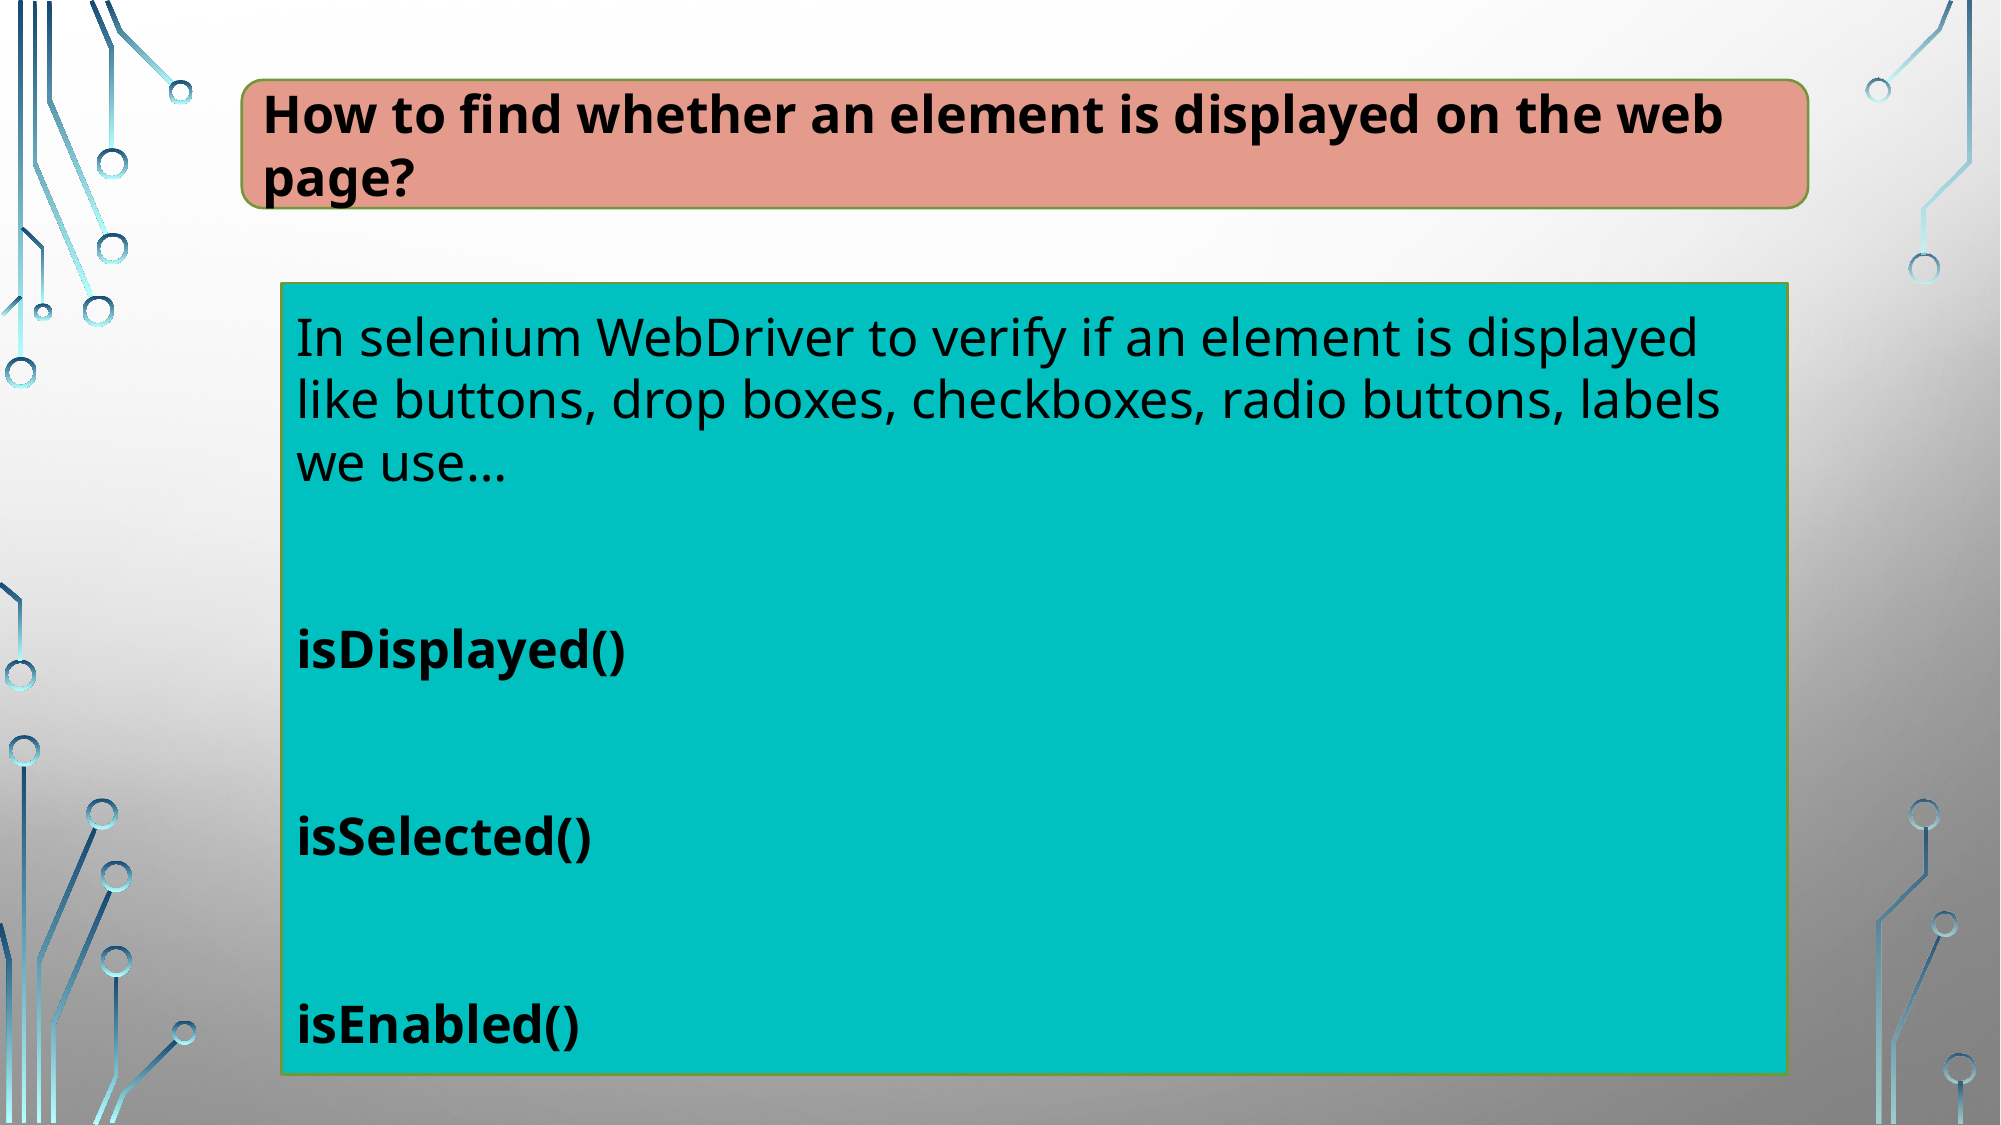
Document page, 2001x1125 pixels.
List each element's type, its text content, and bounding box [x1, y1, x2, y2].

text_box In selenium WebDriver to verify if an element is displayed like buttons, drop boxes, checkboxes, radio buttons, labels we use… isDisplayed() isSelected() isEnabled() [280, 282, 1789, 1076]
text_box How to find whether an element is displayed on the web page? [240, 78, 1810, 210]
